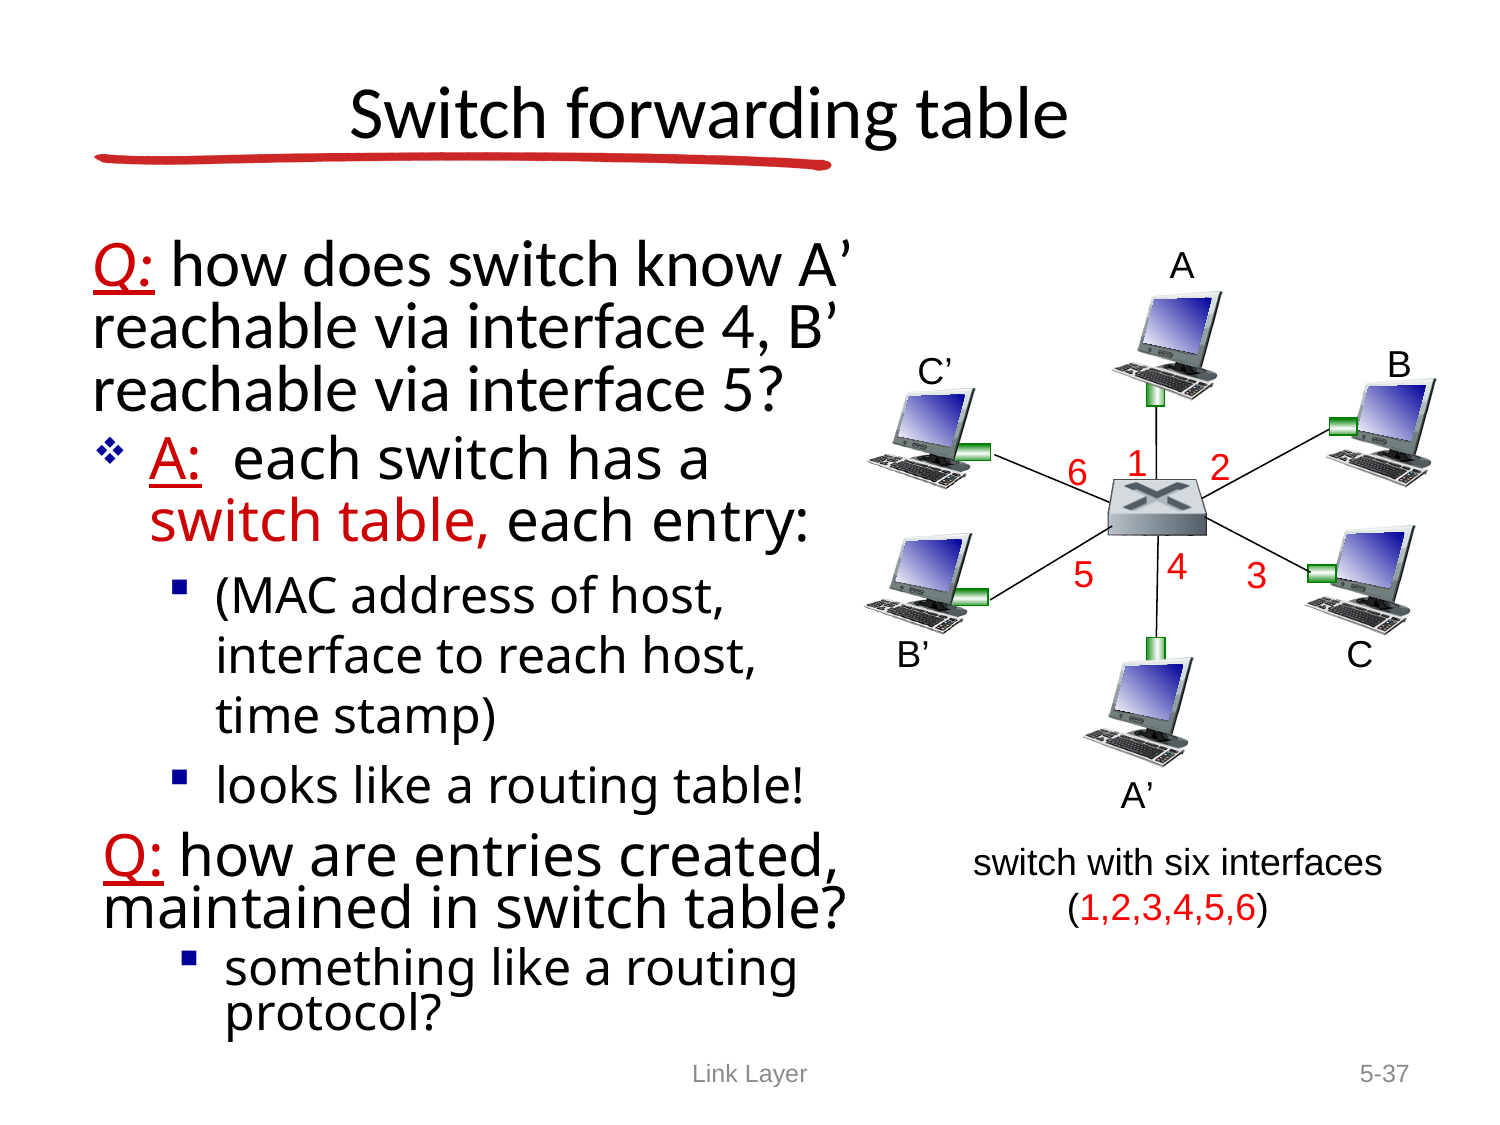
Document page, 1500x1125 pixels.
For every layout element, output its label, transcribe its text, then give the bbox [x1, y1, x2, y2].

picture [90, 147, 842, 177]
text_box Q: how are entries created, maintained in switch table? something like a routing protocol? [87, 827, 915, 1070]
footer Link Layer [512, 1042, 988, 1103]
title Switch forwarding table [72, 14, 1348, 203]
text_box A: each switch has a switch table, each entry: (MAC address of host, interface to reach host, time stamp) looks like a routing table! [78, 421, 832, 771]
slide_number 5-37 [1074, 1042, 1425, 1103]
list Q: how does switch know A’ reachable via interface 4, B’ reachable via interface 5? [77, 229, 879, 1018]
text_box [837, 233, 1439, 937]
